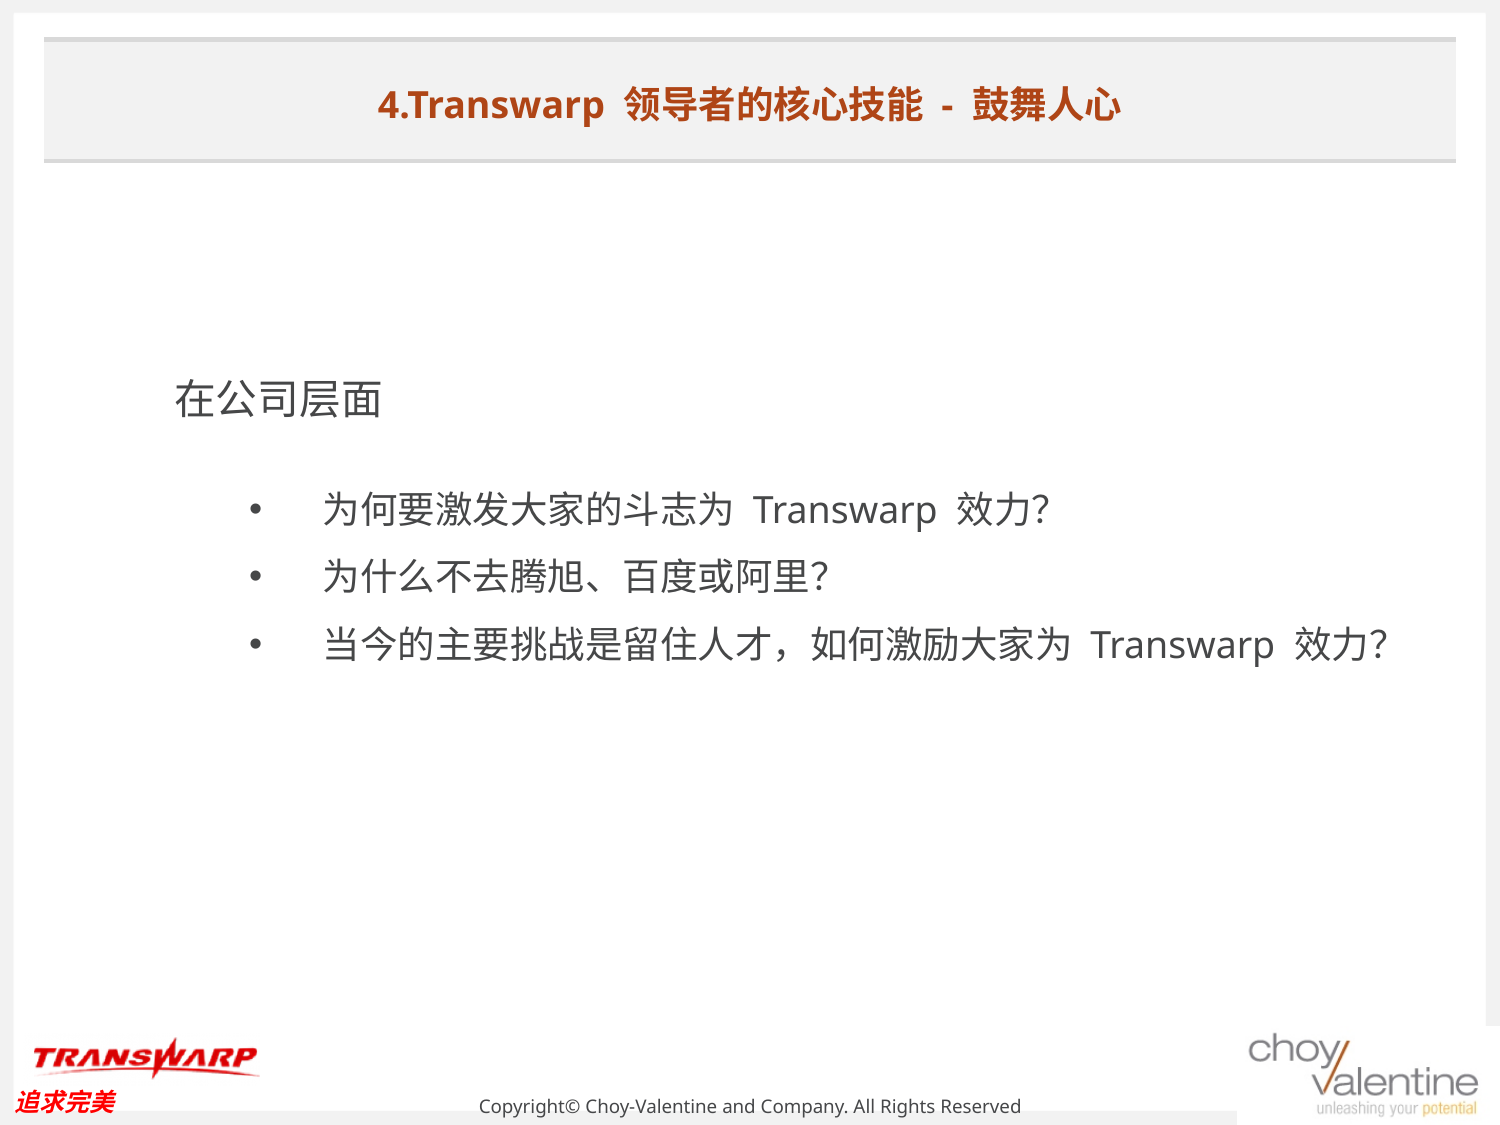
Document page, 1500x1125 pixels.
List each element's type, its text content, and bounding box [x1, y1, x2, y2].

text_box 在公司层面 为何要激发大家的斗志为 Transwarp 效力？ 为什么不去腾旭、百度或阿里？ 当今的主要挑战是留住人才，如何激励大家为 Transwarp 效力？ [159, 304, 1465, 718]
title 4.Transwarp 领导者的核心技能 - 鼓舞人心 [49, 44, 1451, 163]
picture [0, 0, 1500, 1125]
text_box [0, 1033, 331, 1125]
